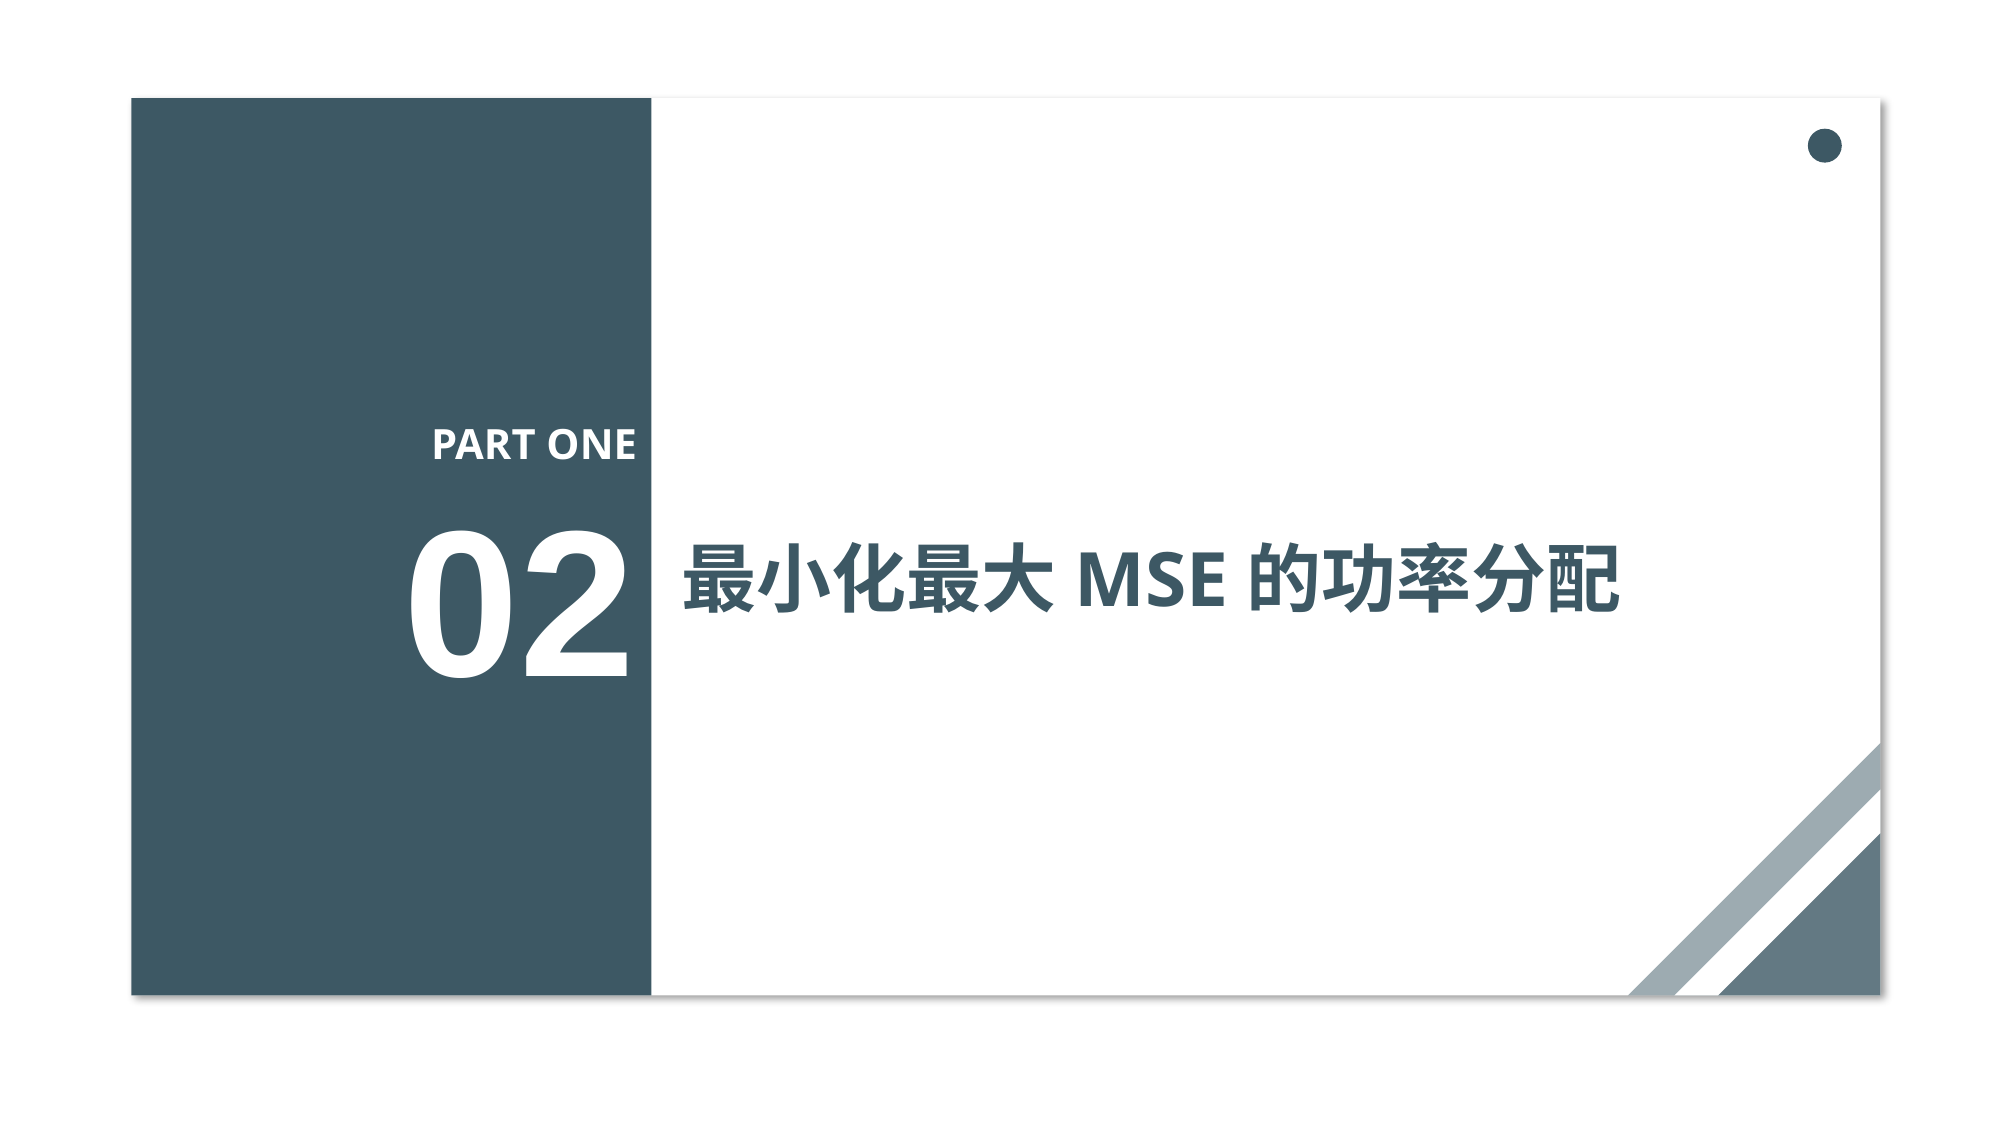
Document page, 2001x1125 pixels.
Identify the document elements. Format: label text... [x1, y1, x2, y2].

text_box [130, 97, 652, 996]
text_box 最小化最大MSE的功率分配 [666, 534, 1831, 631]
text_box 7. [652, 97, 1881, 996]
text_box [1627, 743, 1881, 996]
text_box PART ONE [342, 410, 653, 476]
text_box 02 [340, 460, 650, 726]
text_box [1806, 127, 1843, 164]
